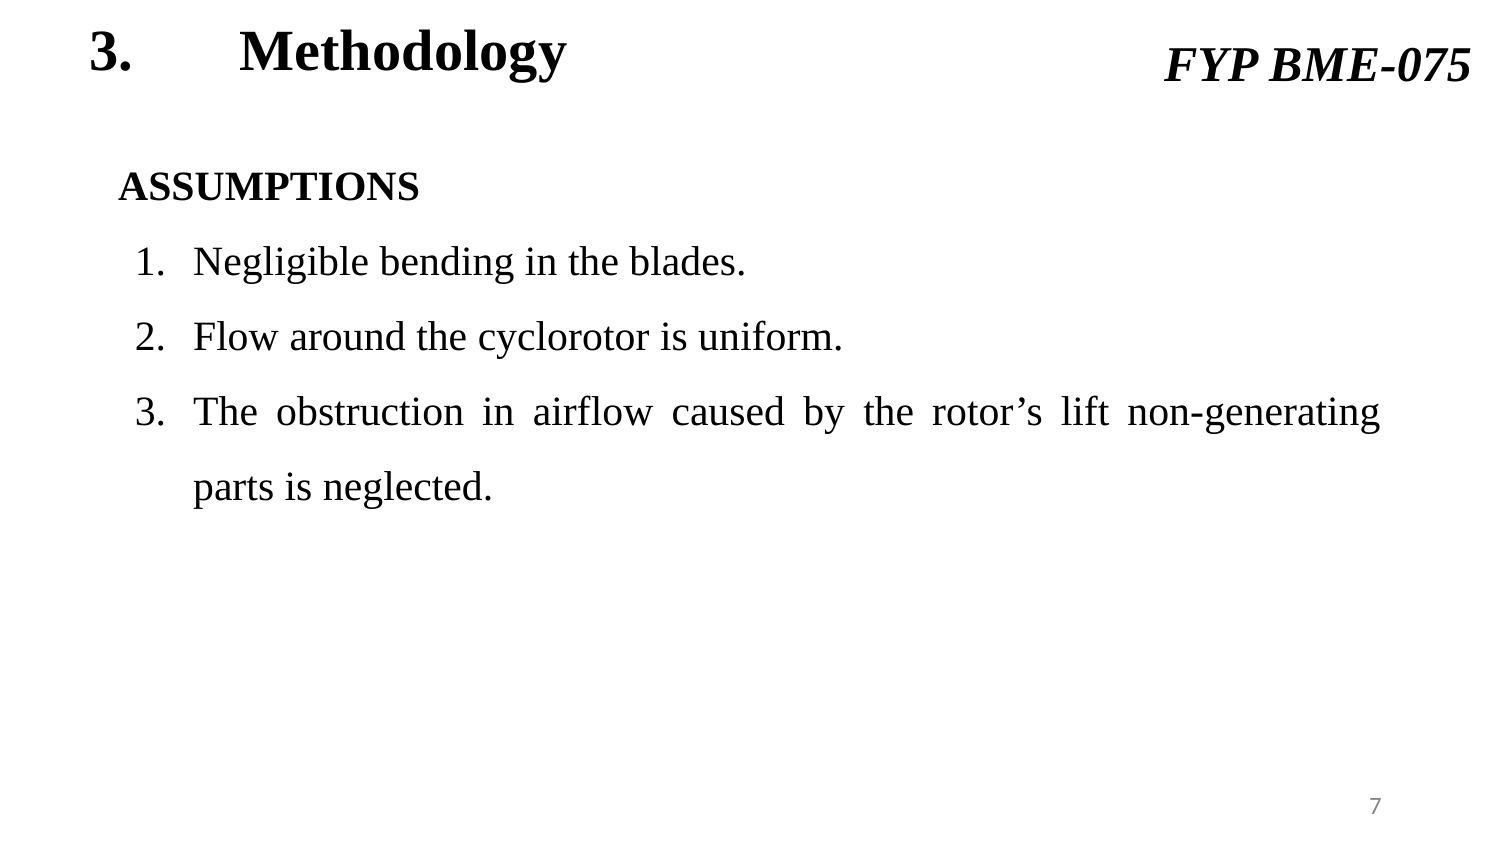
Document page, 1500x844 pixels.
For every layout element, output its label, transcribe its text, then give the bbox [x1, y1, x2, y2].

title 3. Methodology [74, 16, 750, 87]
slide_number ‹#› [1059, 782, 1397, 827]
list ASSUMPTIONS Negligible bending in the blades. Flow around the cyclorotor is uniform. The obstruction in airflow caused by the rotor’s lift non-generating parts is neglected. [103, 125, 1397, 718]
text_box FYP BME-075 [1144, 16, 1492, 107]
